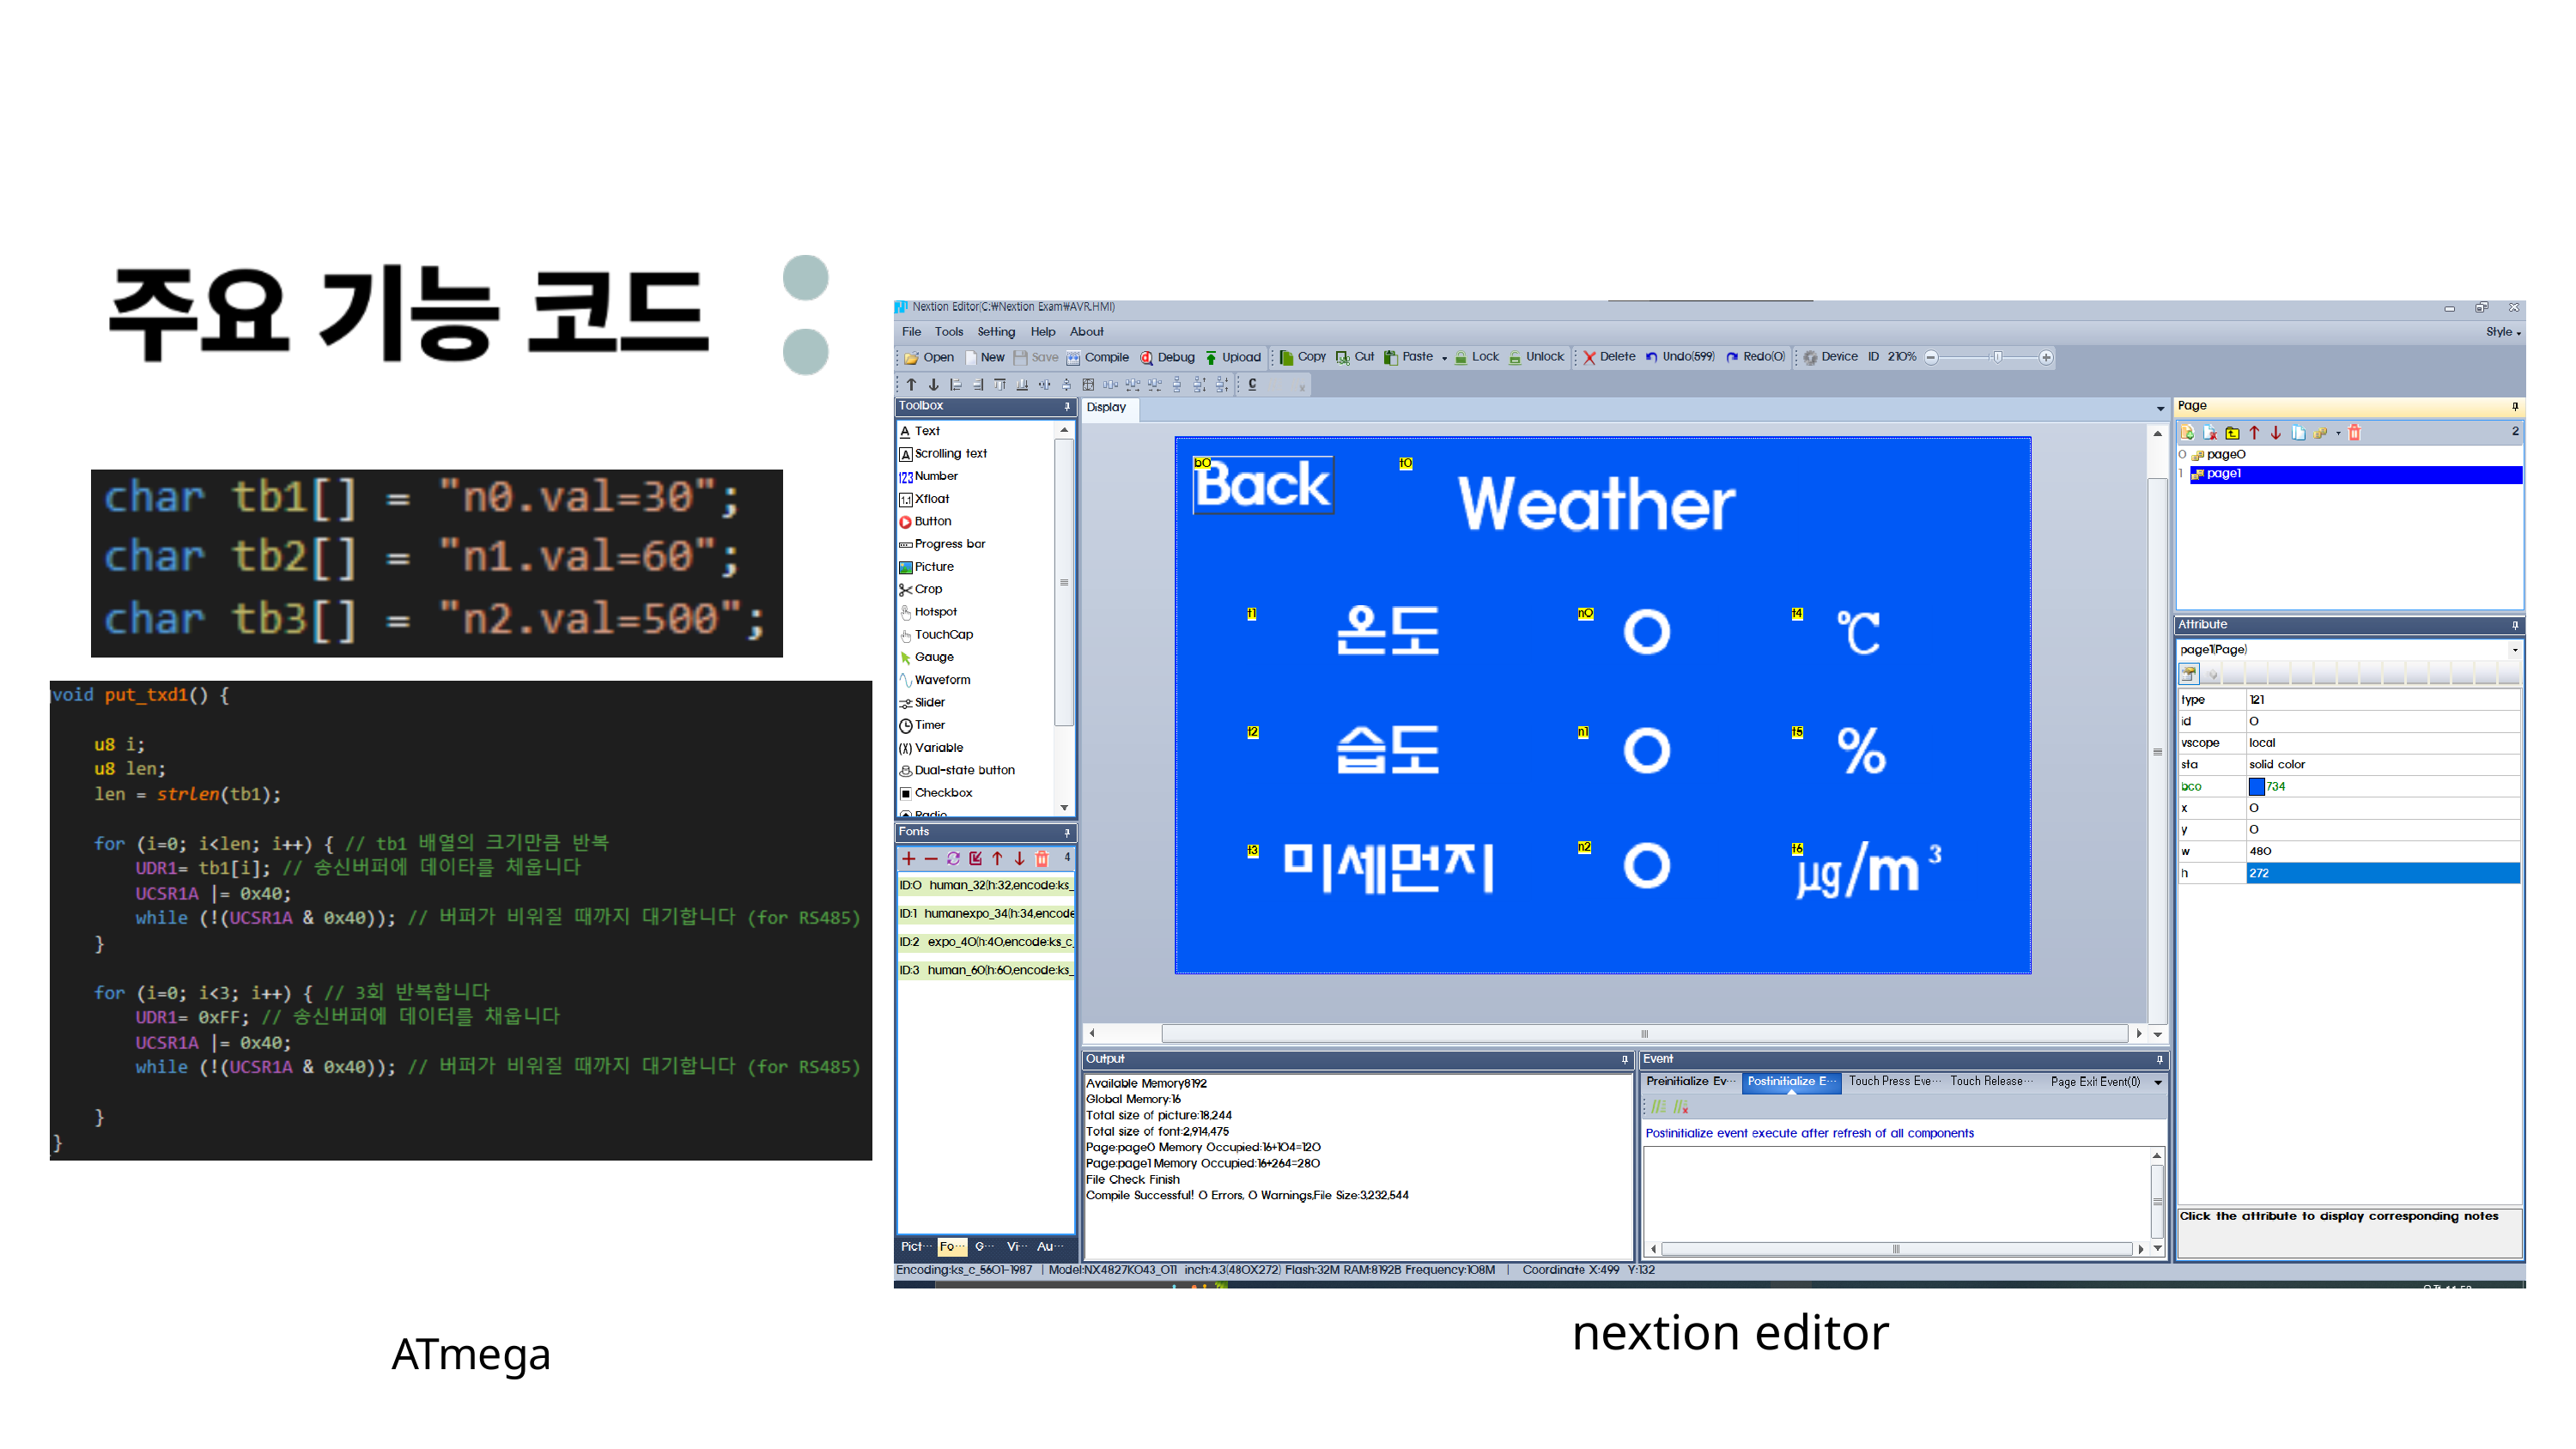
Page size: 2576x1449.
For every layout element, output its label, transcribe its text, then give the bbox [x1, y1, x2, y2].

picture [893, 300, 2526, 1288]
picture [91, 469, 783, 658]
text_box nextion editor [1558, 1294, 2049, 1373]
text_box ATmega [322, 1313, 623, 1391]
picture [91, 221, 756, 409]
picture [50, 681, 872, 1161]
picture [893, 300, 896, 312]
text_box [782, 254, 830, 376]
